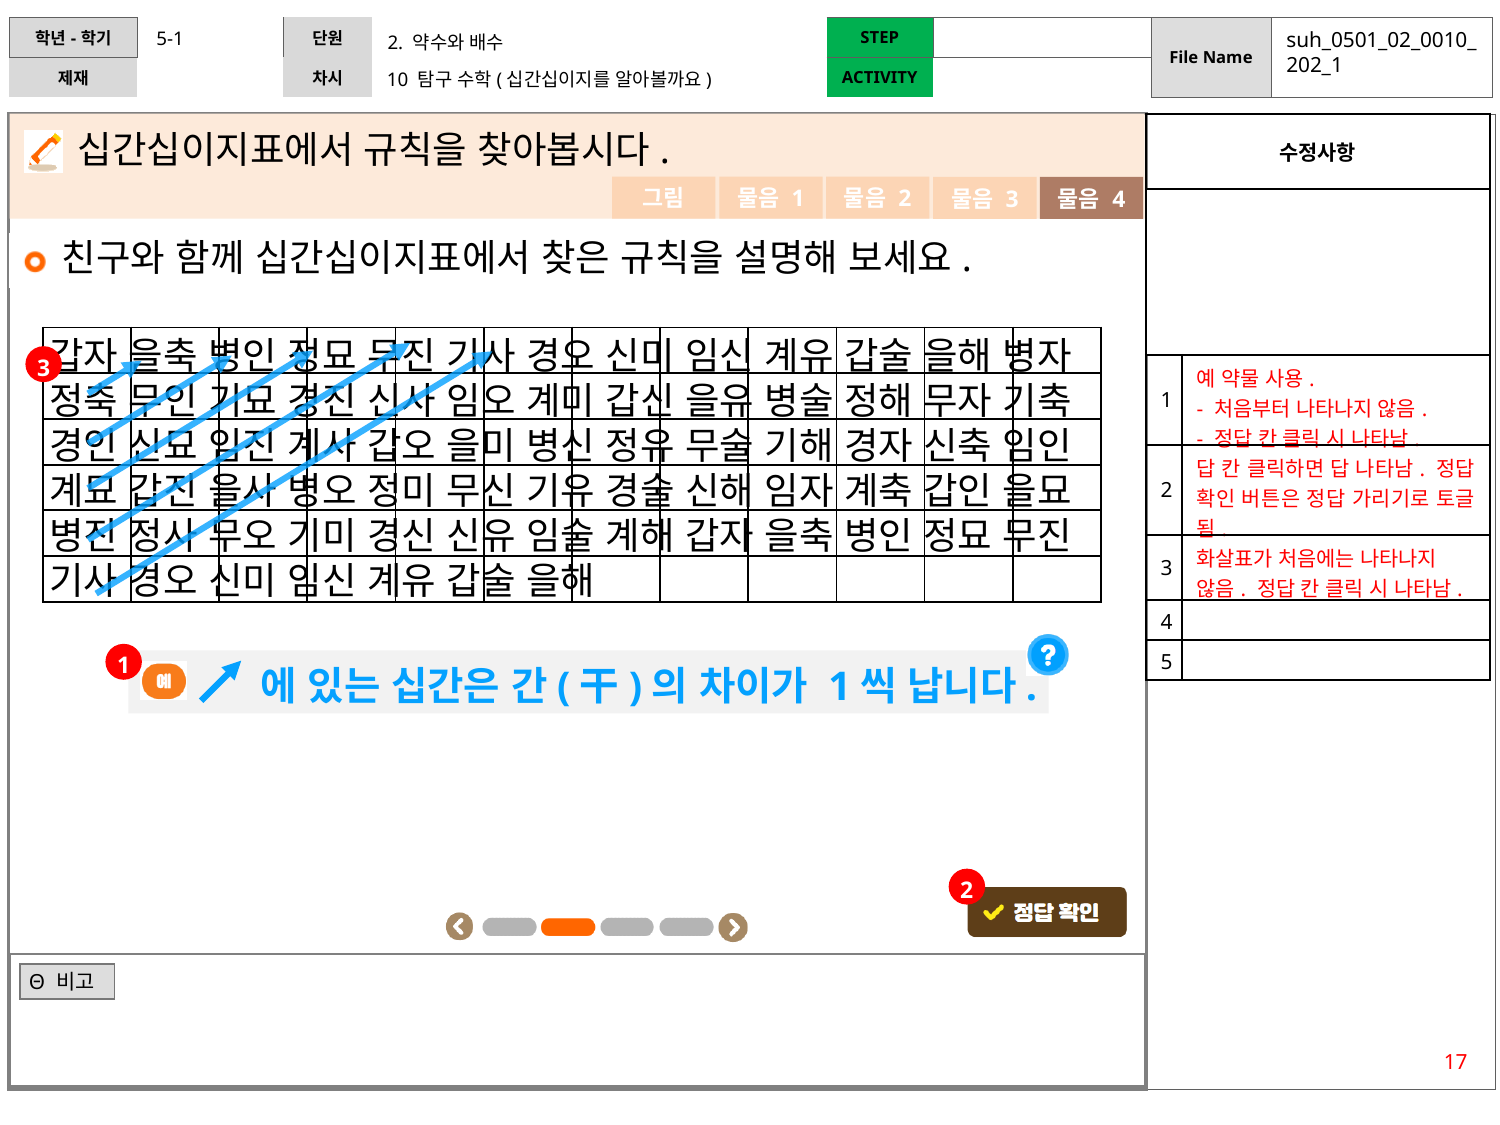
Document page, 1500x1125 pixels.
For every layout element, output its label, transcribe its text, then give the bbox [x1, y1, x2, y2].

table_header [749, 328, 836, 372]
table_cell [573, 511, 659, 555]
text_box 1 [103, 641, 122, 682]
text_box 물음 1 [718, 175, 825, 221]
text_box 물음 2 [825, 175, 932, 221]
table_header [220, 328, 306, 341]
table_cell 1 [1147, 356, 1181, 444]
table_cell [837, 374, 924, 418]
table_header 수정사항 [1147, 115, 1489, 188]
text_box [87, 360, 142, 394]
table_cell [44, 420, 81, 464]
table_header [396, 328, 483, 349]
table_cell [493, 557, 571, 601]
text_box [9, 225, 1158, 288]
table_cell [749, 420, 836, 464]
picture [539, 915, 596, 938]
table_cell [837, 466, 924, 509]
table_cell 4 [1147, 601, 1181, 639]
table_cell [661, 557, 747, 601]
text_box suh_0501_02_0010_202_1 [1271, 18, 1500, 84]
table_cell [44, 511, 90, 555]
table_header [837, 328, 924, 372]
picture [597, 915, 656, 938]
table_cell [573, 466, 659, 509]
picture [24, 130, 64, 173]
table_cell [925, 466, 1012, 509]
table_cell [573, 557, 659, 601]
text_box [95, 350, 493, 594]
picture [443, 910, 476, 942]
table_cell [497, 511, 571, 555]
text_box [8, 111, 1147, 221]
table_cell [925, 511, 1012, 555]
text_box 십간십이지표에서 규칙을 찾아봅시다. [63, 118, 1064, 179]
table_header [573, 328, 659, 372]
table_cell [44, 374, 81, 418]
table_cell [44, 557, 94, 601]
table_header [308, 328, 395, 341]
table_cell [749, 374, 836, 418]
table_cell [837, 557, 924, 601]
table_cell [1014, 557, 1100, 601]
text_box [200, 660, 242, 702]
table_header [925, 328, 1012, 372]
table_header [485, 328, 571, 372]
picture [716, 910, 751, 944]
table_cell [1147, 190, 1489, 354]
table_cell [573, 420, 659, 464]
table_header [661, 328, 747, 372]
table_cell [1014, 420, 1100, 464]
table_cell [749, 511, 836, 555]
table_header [44, 328, 130, 372]
text_box 2. 약수와 배수 [372, 23, 828, 48]
text_box [1491, 160, 1500, 251]
table_cell [497, 466, 571, 509]
text_box 갑자 을축 병인 정묘 무진 기사 경오 신미 임신 계유 갑술 을해 병자 정축 무인 기묘 경진 신사 임오 계미 갑신 을유 병술 정해 무자 기축 경인 신묘 임진 계사 갑오 을미 병신 정유 무술 기해 경자 신축 임인 계묘 갑진 을사 병오 정미 무신 기유 경술 신해 임자 계축 갑인 을묘 병진 정사 무오 기미 경신 신유 임술 계해 갑자 을축 병인 정묘 무진 기사 경오 신미 임신 계유 갑술 을해 [34, 324, 1146, 610]
table_cell [837, 511, 924, 555]
text_box 물음 3 [931, 175, 1038, 221]
table_cell 화살표가 처음에는 나타나지 않음. 정답 칸 클릭 시 나타남. [1183, 536, 1489, 599]
table_cell [1183, 601, 1489, 639]
table_cell [1014, 374, 1100, 418]
table_header [1014, 328, 1100, 372]
table_cell 예 약물 사용. - 처음부터 나타나지 않음. - 정답 칸 클릭 시 나타남. [1183, 356, 1489, 444]
text_box 그림 [610, 175, 718, 221]
picture [657, 915, 715, 938]
table_cell [661, 420, 747, 464]
table_cell [749, 557, 836, 601]
table_cell [1183, 641, 1489, 679]
table_cell [749, 466, 836, 509]
table_cell 3 [1147, 536, 1181, 599]
text_box 3 [23, 344, 64, 385]
table_cell [1014, 466, 1100, 509]
table_header [132, 328, 218, 341]
text_box 10 탐구 수학(십간십이지를 알아볼까요) [372, 60, 821, 96]
table_cell [661, 374, 747, 418]
table_cell [925, 374, 1012, 418]
picture [479, 915, 538, 938]
table_cell [573, 374, 659, 418]
table_cell [497, 374, 571, 418]
table_cell [925, 557, 1012, 601]
table_cell [1014, 511, 1100, 555]
table_cell [925, 420, 1012, 464]
picture [966, 884, 1129, 938]
text_box 물음 4 [1038, 175, 1145, 221]
table_cell [837, 420, 924, 464]
text_box 2 [946, 866, 987, 906]
table_cell [661, 511, 747, 555]
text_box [128, 632, 1070, 717]
text_box 5-1 [141, 18, 284, 55]
table_cell [44, 466, 82, 509]
table_cell 2 [1147, 446, 1181, 534]
table_cell [661, 466, 747, 509]
table_cell [497, 420, 571, 464]
table_cell 답 칸 클릭하면 답 나타남. 정답 확인 버튼은 정답 가리기로 토글 됨. [1183, 446, 1489, 534]
table_cell 5 [1147, 641, 1181, 679]
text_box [87, 342, 411, 360]
